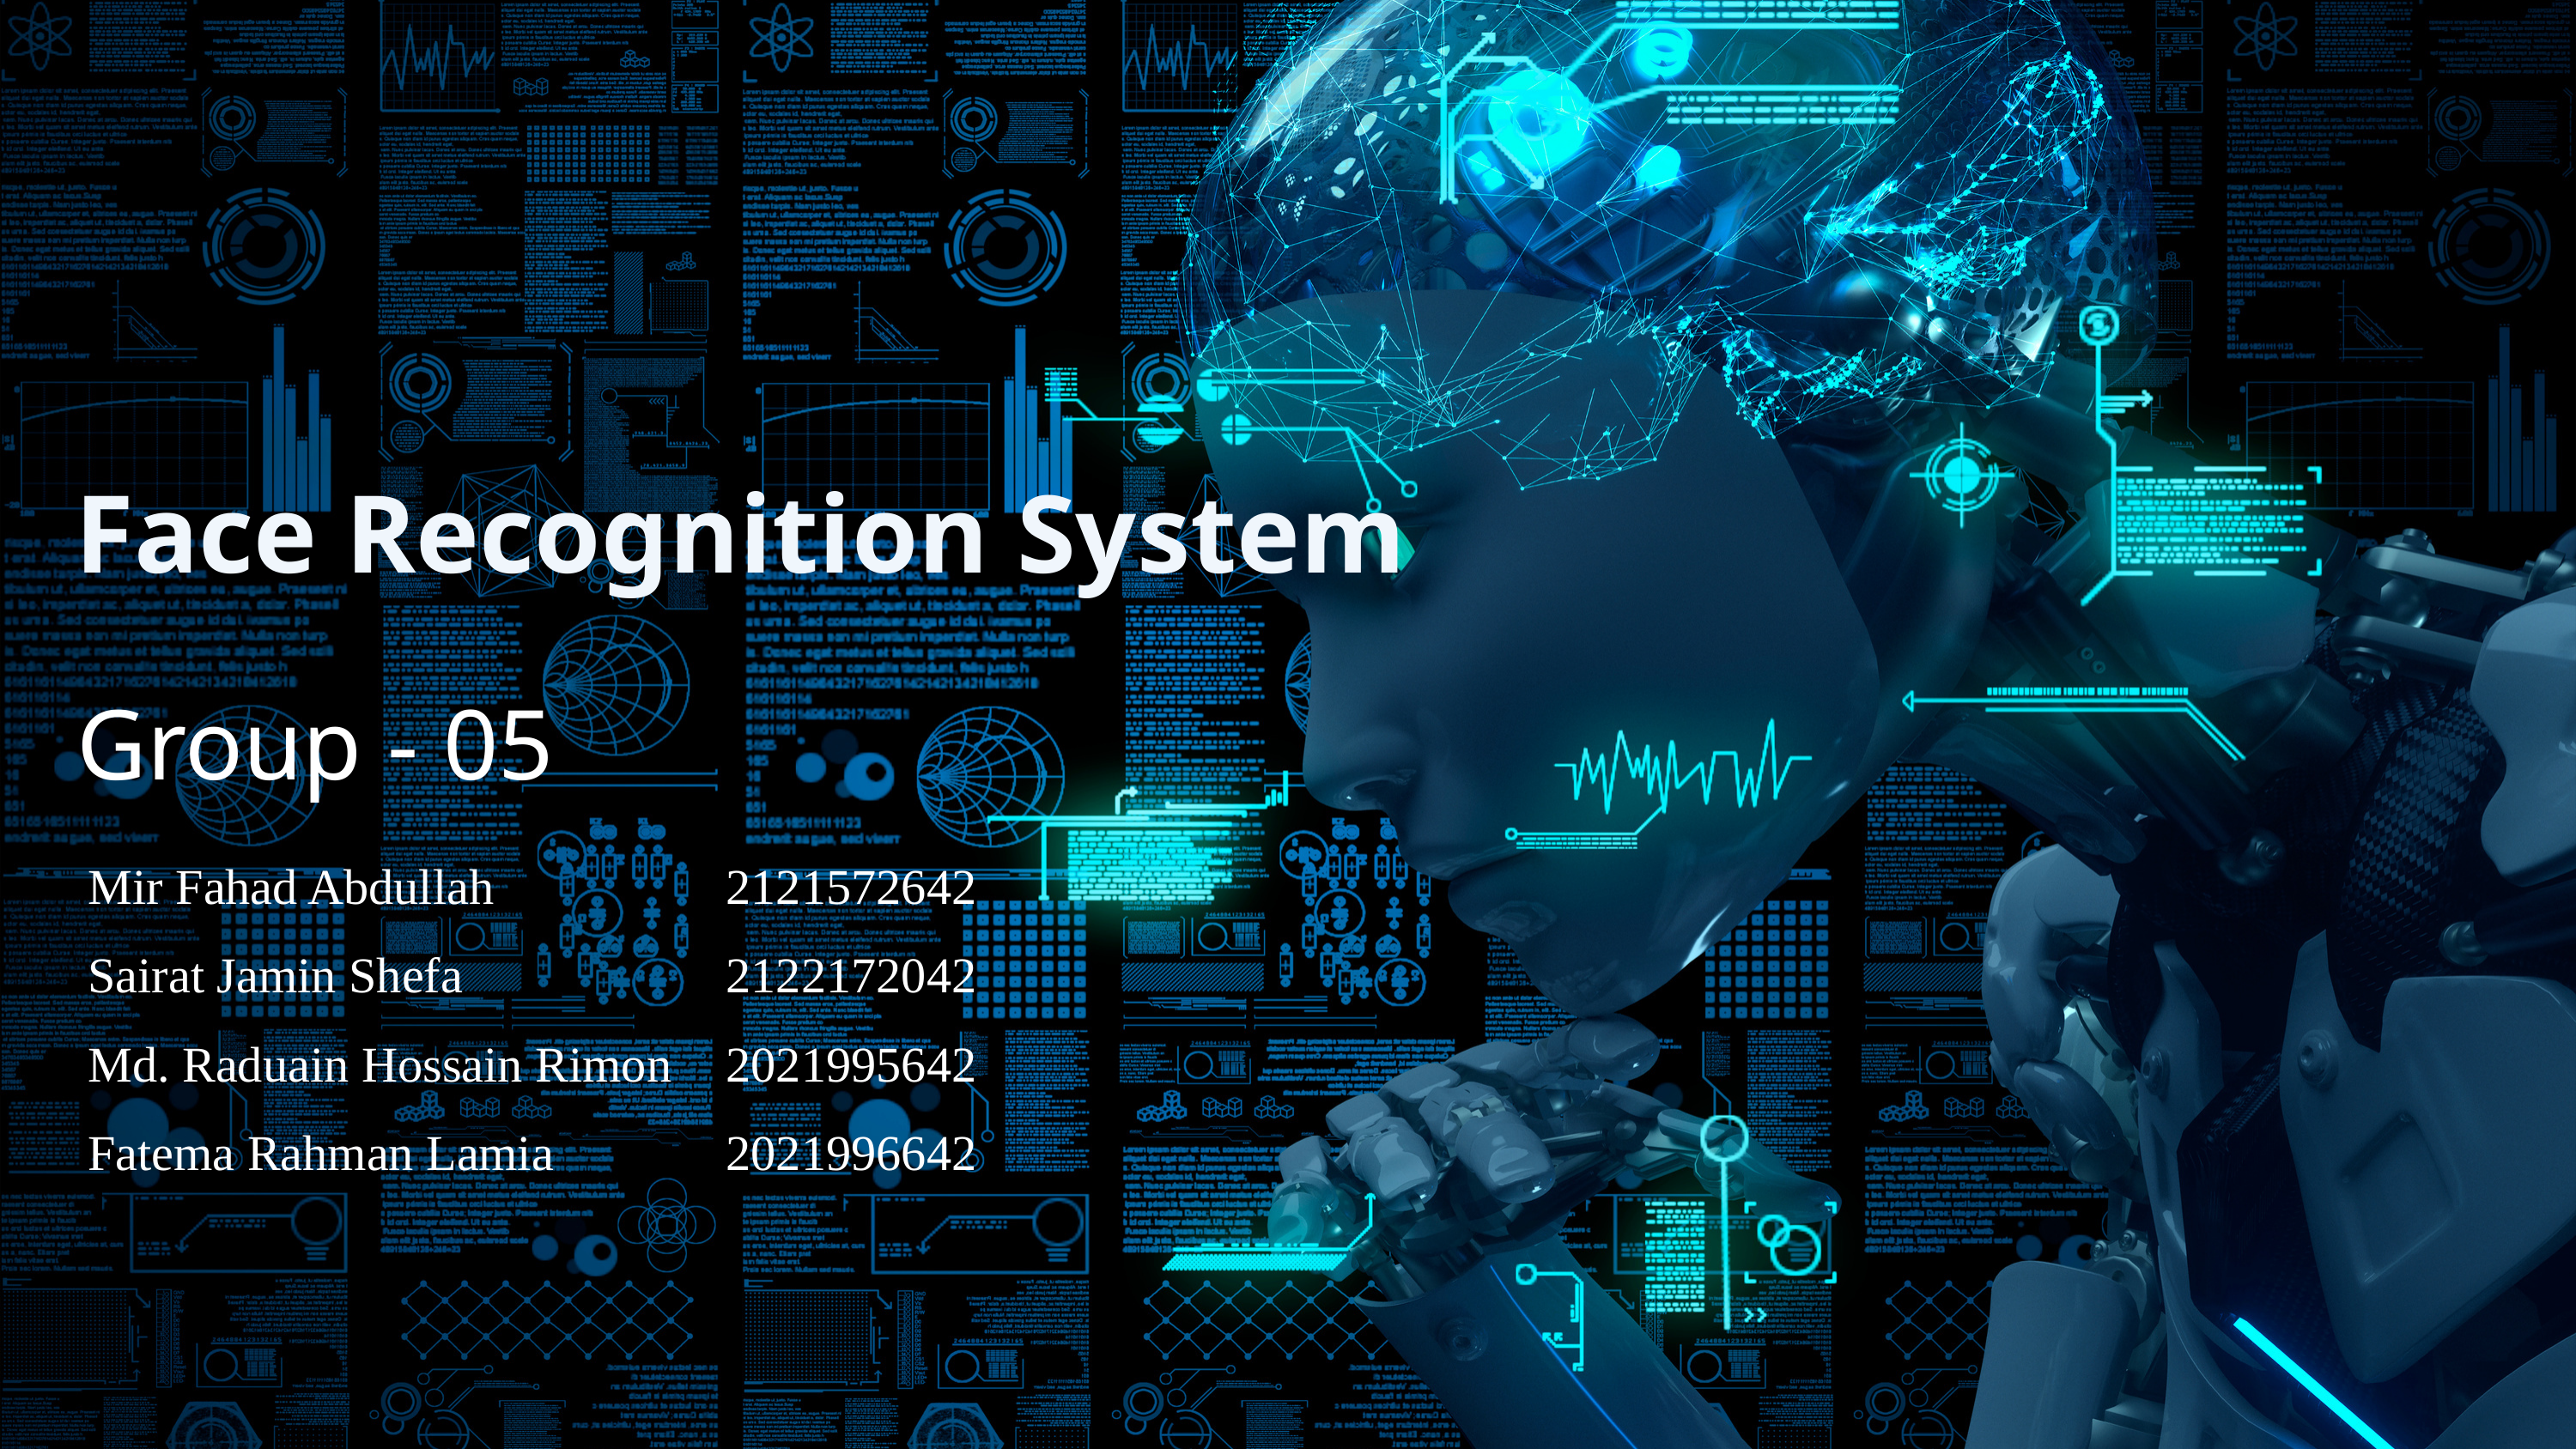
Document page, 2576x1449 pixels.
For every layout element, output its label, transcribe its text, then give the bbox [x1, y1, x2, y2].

table_cell 2122172042 [713, 942, 1351, 1031]
text_box Group - 05 [76, 724, 920, 800]
table_header 2121572642 [713, 853, 1351, 942]
table_cell 2021996642 [713, 1120, 1351, 1209]
table_cell 2021995642 [713, 1031, 1351, 1120]
table_cell Sairat Jamin Shefa [76, 942, 713, 1031]
text_box [0, 0, 2576, 1449]
table_header Mir Fahad Abdullah [76, 853, 713, 942]
table_cell Fatema Rahman Lamia [76, 1120, 713, 1209]
table_cell Md. Raduain Hossain Rimon [76, 1031, 713, 1120]
text_box Face Recognition System [75, 465, 1793, 595]
